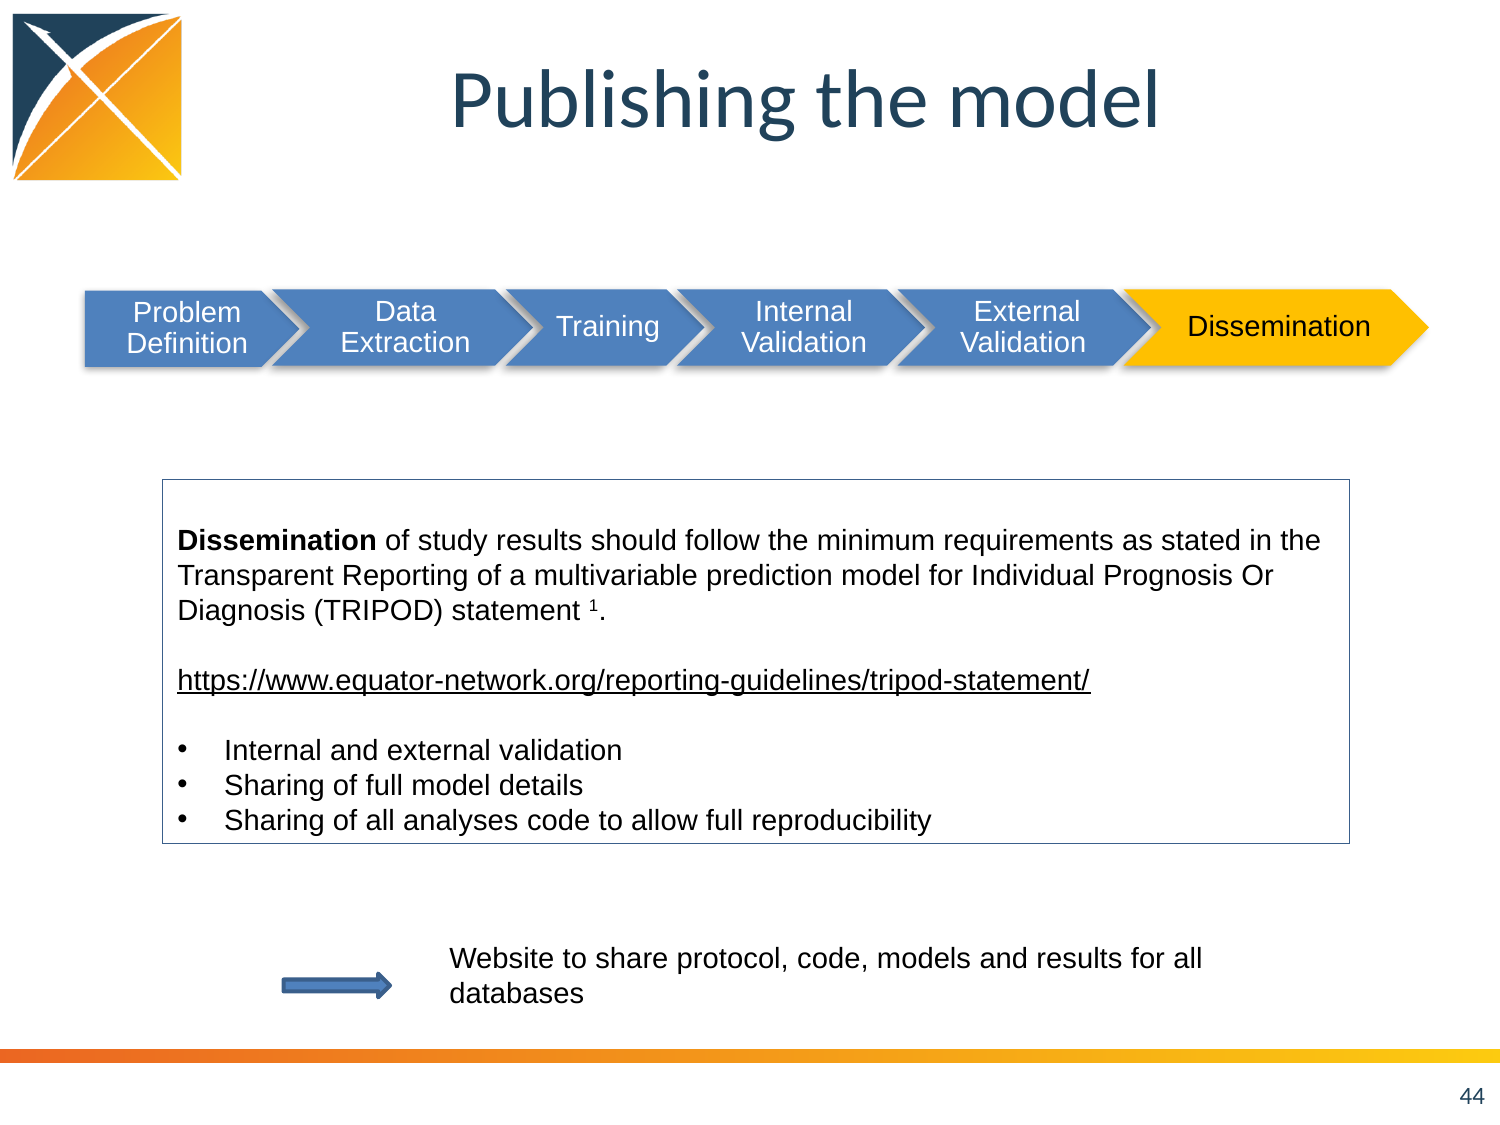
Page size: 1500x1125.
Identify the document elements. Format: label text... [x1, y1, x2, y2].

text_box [84, 143, 1430, 512]
text_box Dissemination of study results should follow the minimum requirements as stated in the Transparent Reporting of a multivariable prediction model for Individual Prognosis Or Diagnosis (TRIPOD) statement 1. https://www.equator-network.org/reporting-guidelines/tripod-statement/ Internal and external validation Sharing of full model details Sharing of all analyses code to allow full reproducibility [162, 520, 1350, 844]
text_box Website to share protocol, code, models and results for all databases [434, 932, 1226, 1018]
text_box [281, 971, 393, 1000]
picture [0, 0, 206, 200]
slide_number 44 [1149, 1065, 1500, 1125]
title Publishing the model [187, 24, 1425, 141]
